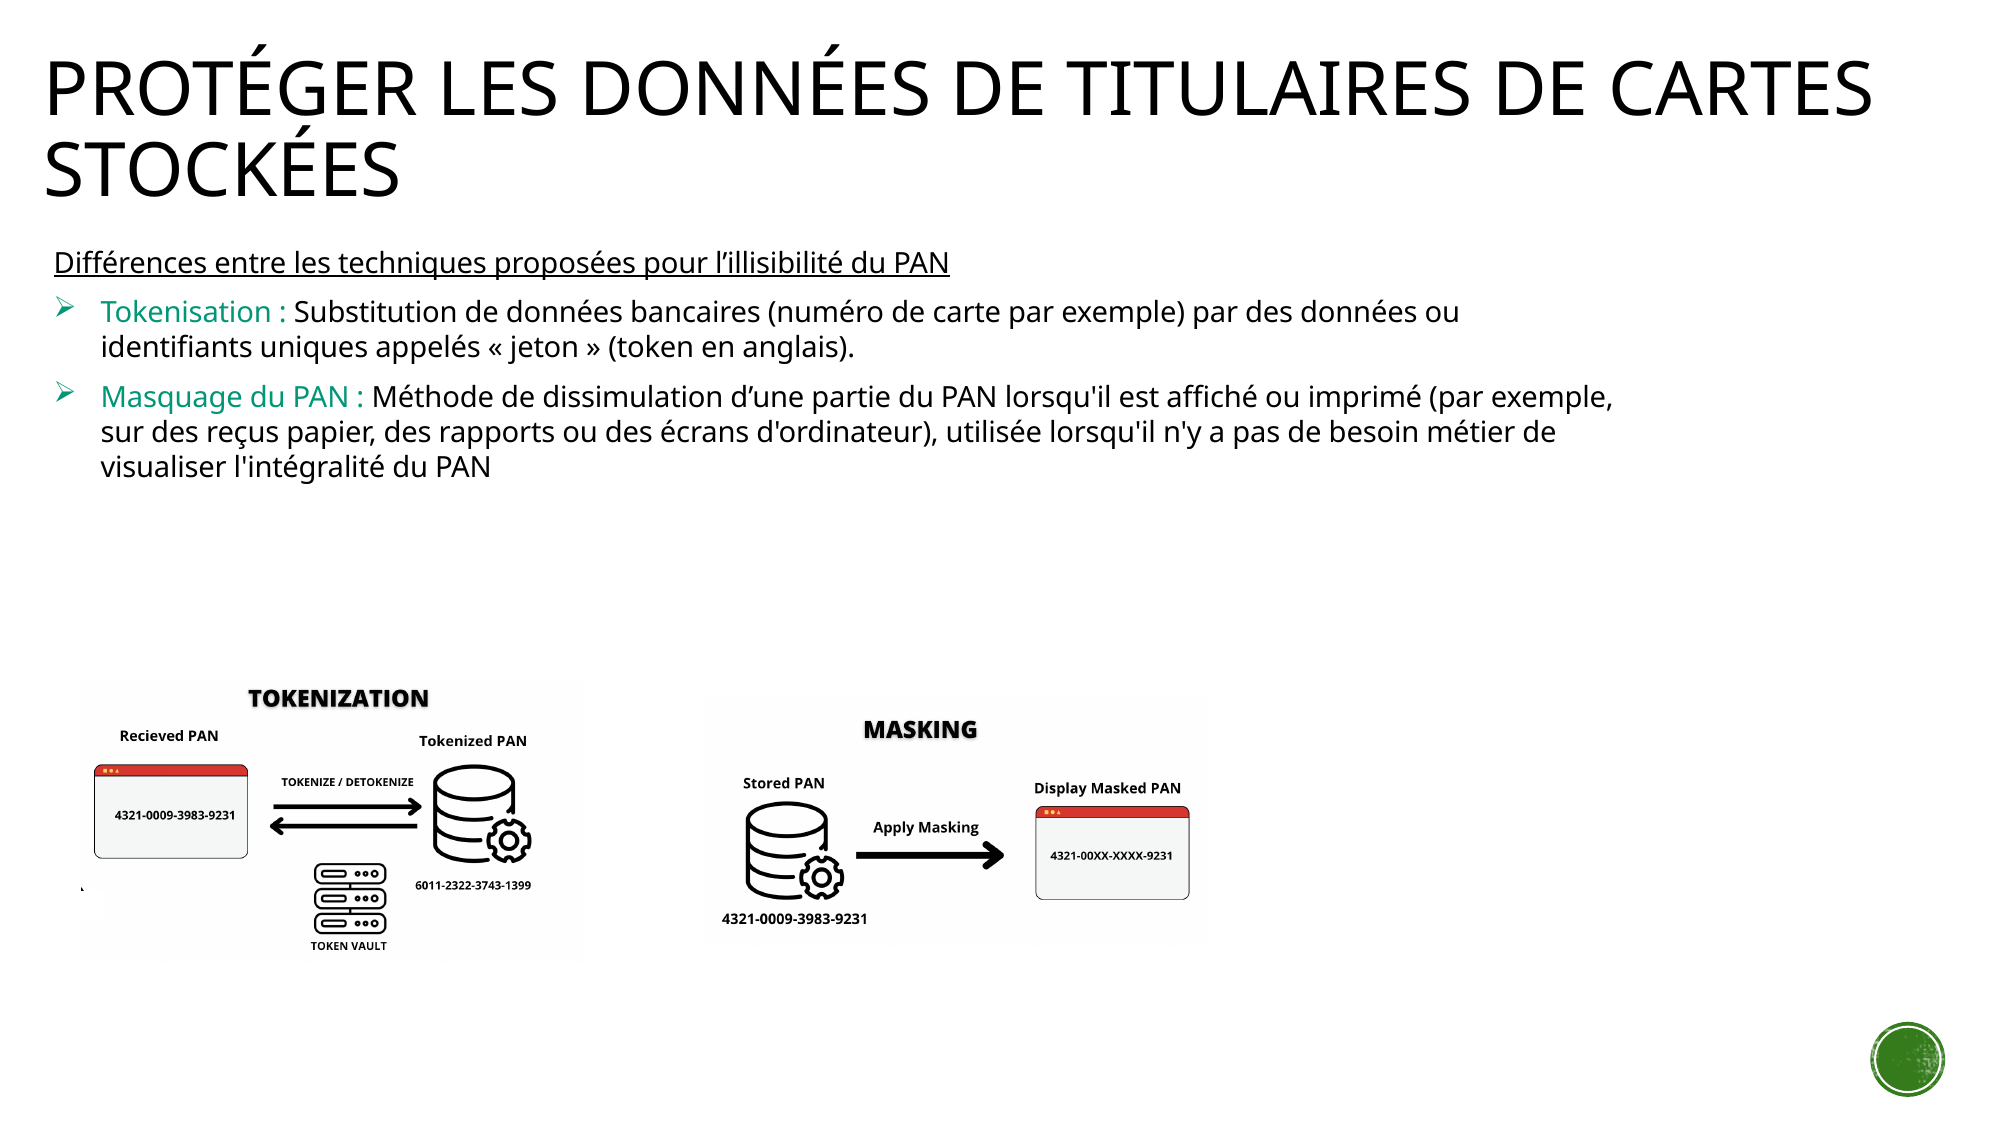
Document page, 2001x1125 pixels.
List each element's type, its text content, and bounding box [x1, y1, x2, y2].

text_box Différences entre les techniques proposées pour l’illisibilité du PAN Tokenisation : Substitution de données bancaires (numéro de carte par exemple) par des données ou identifiants uniques appelés « jeton » (token en anglais). Masquage du PAN : Méthode de dissimulation d’une partie du PAN lorsqu'il est affiché ou imprimé (par exemple, sur des reçus papier, des rapports ou des écrans d'ordinateur), utilisée lorsqu'il n'y a pas de besoin métier de visualiser l'intégralité du PAN [51, 241, 1618, 484]
picture [703, 697, 1206, 947]
title Protéger les données de titulaires de cartes stockées [28, 0, 1949, 264]
picture [81, 681, 584, 963]
